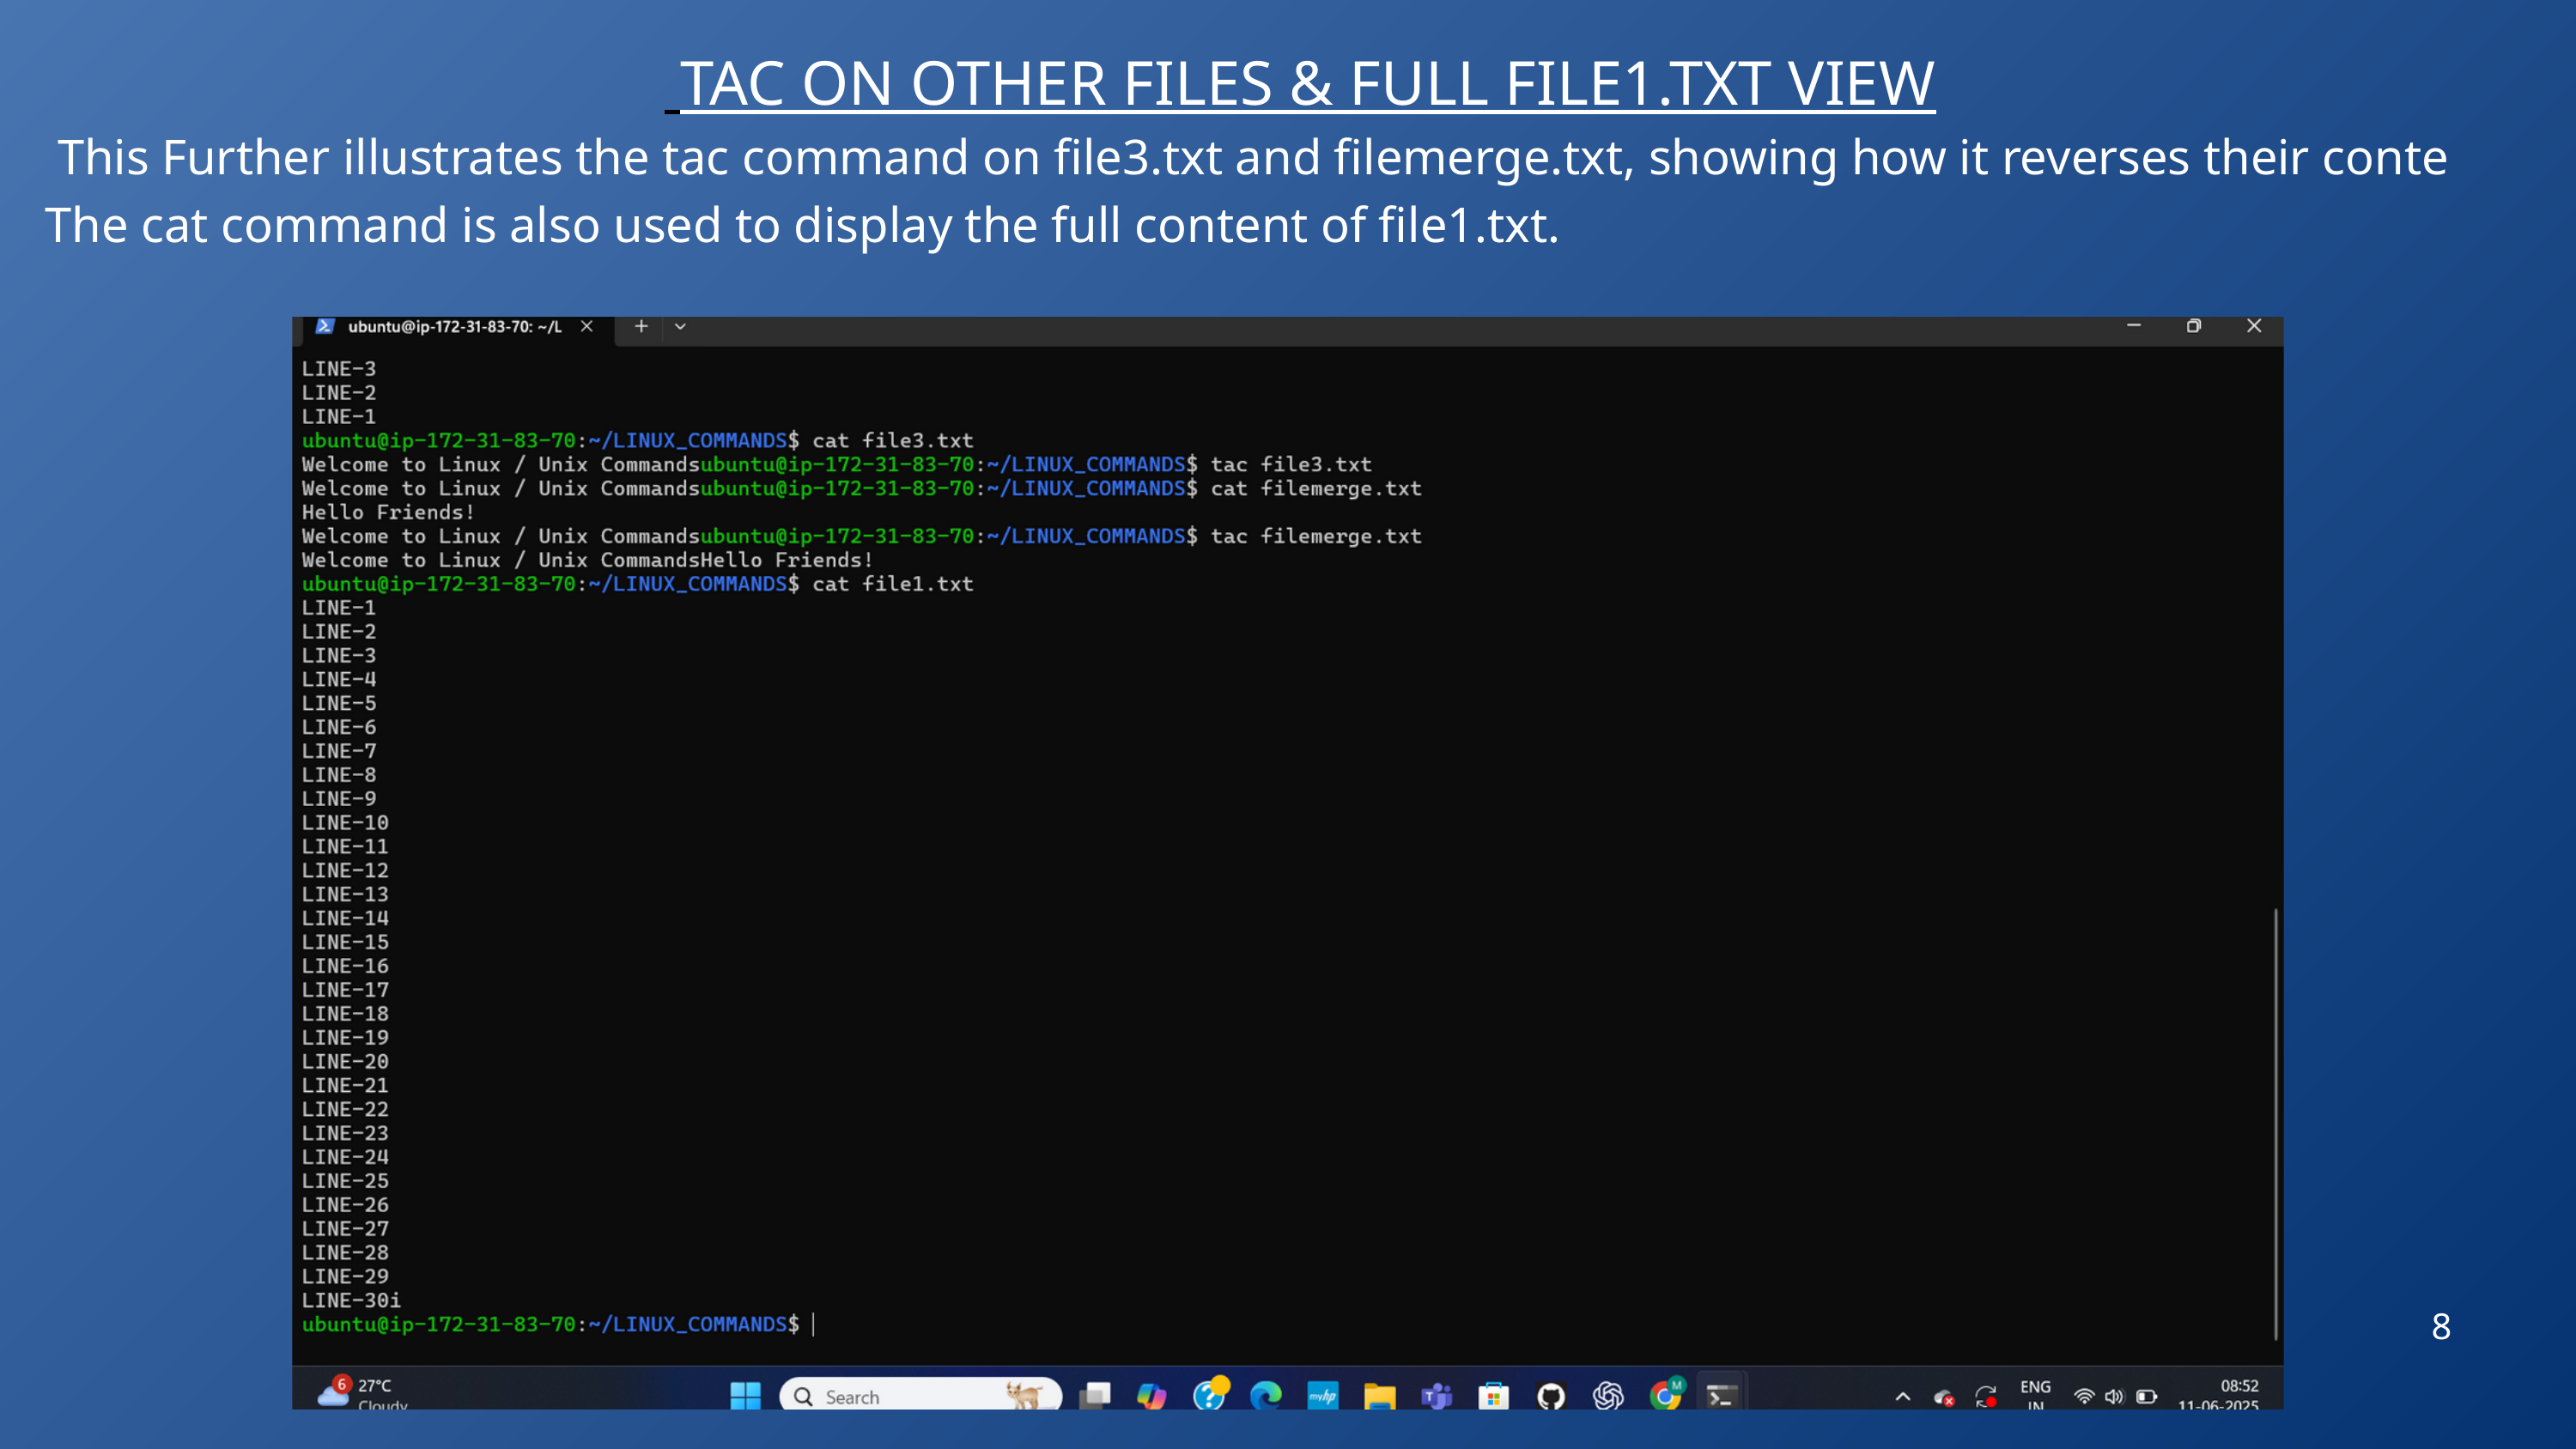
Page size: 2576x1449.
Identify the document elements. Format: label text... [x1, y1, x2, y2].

text_box [292, 317, 2284, 1410]
text_box 8 [2431, 1296, 2452, 1348]
text_box TAC ON OTHER FILES & FULL FILE1.TXT VIEW This Further illustrates the tac command on file3.txt and filemerge.txt, showing how it reverses their conte The cat command is also used to display the full content of file1.txt. [45, 32, 2556, 252]
